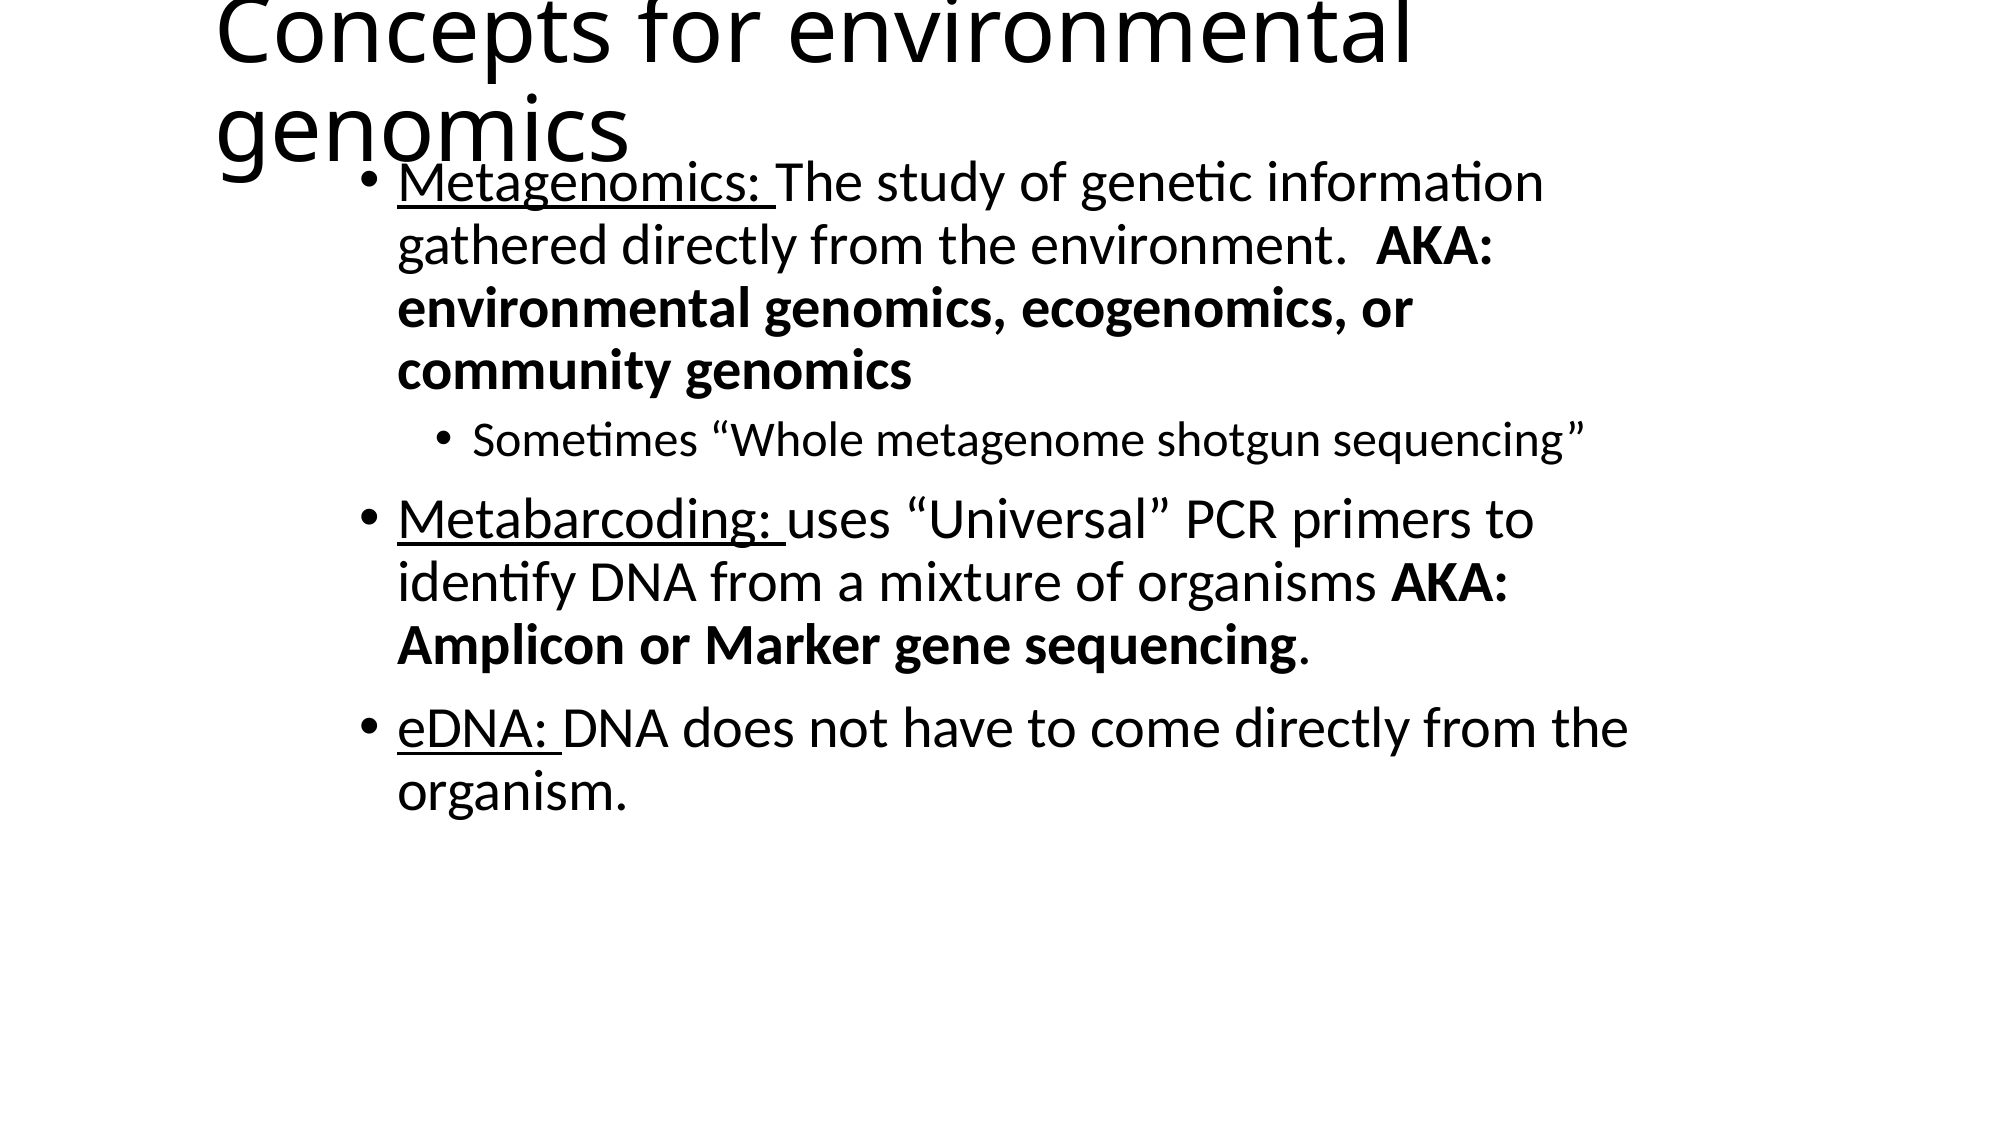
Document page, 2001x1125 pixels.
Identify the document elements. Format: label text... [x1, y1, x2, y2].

list Metagenomics: The study of genetic information gathered directly from the environment. AKA: environmental genomics, ecogenomics, or community genomics Sometimes “Whole metagenome shotgun sequencing” Metabarcoding: uses “Universal” PCR primers to identify DNA from a mixture of organisms AKA: Amplicon or Marker gene sequencing. eDNA: DNA does not have to come directly from the organism. [344, 143, 1695, 886]
title Concepts for environmental genomics [199, 0, 1827, 177]
